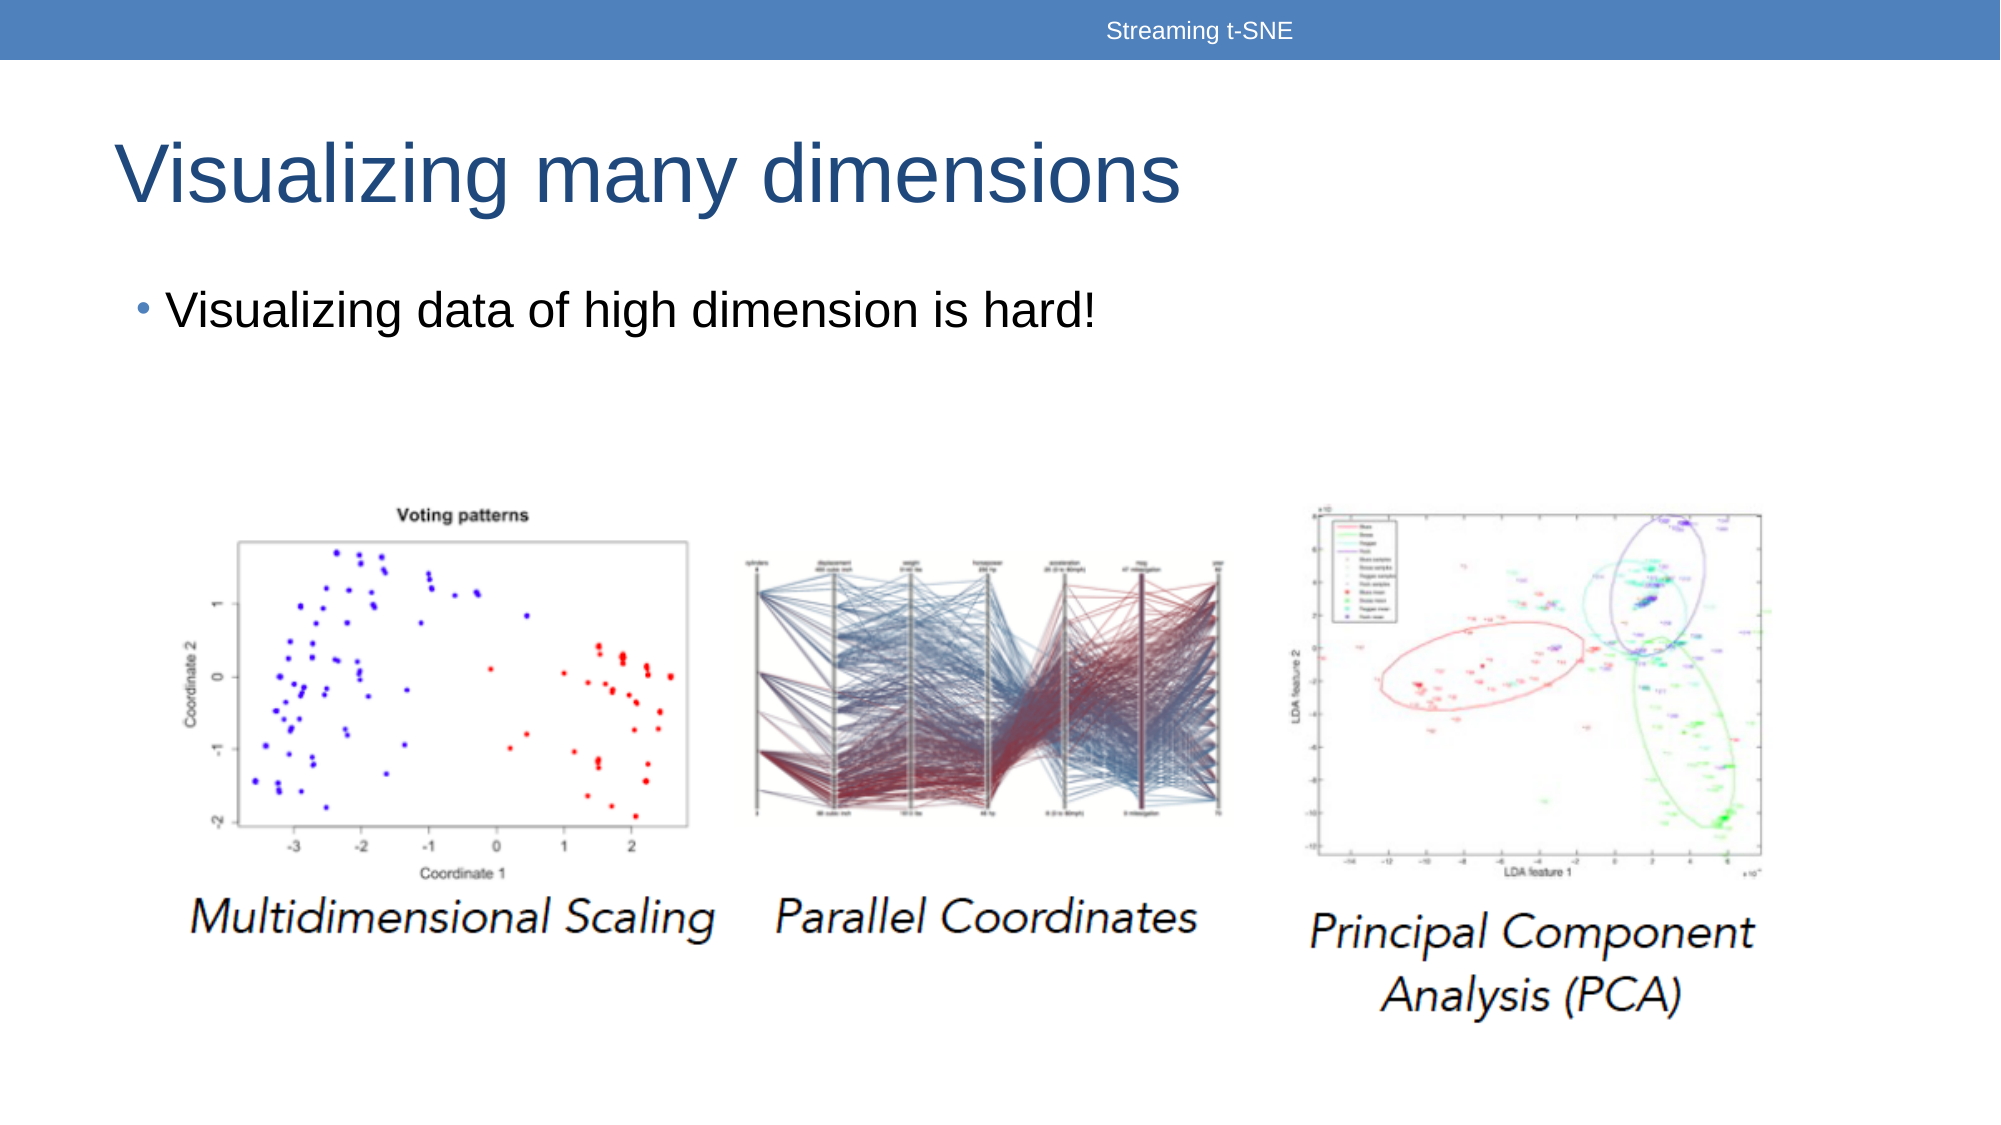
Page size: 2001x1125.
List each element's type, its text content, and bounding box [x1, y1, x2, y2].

list Visualizing data of high dimension is hard! [99, 262, 1900, 1063]
title Visualizing many dimensions [99, 87, 1900, 250]
footer Streaming t-SNE [750, 3, 1650, 57]
picture [129, 366, 1807, 1063]
